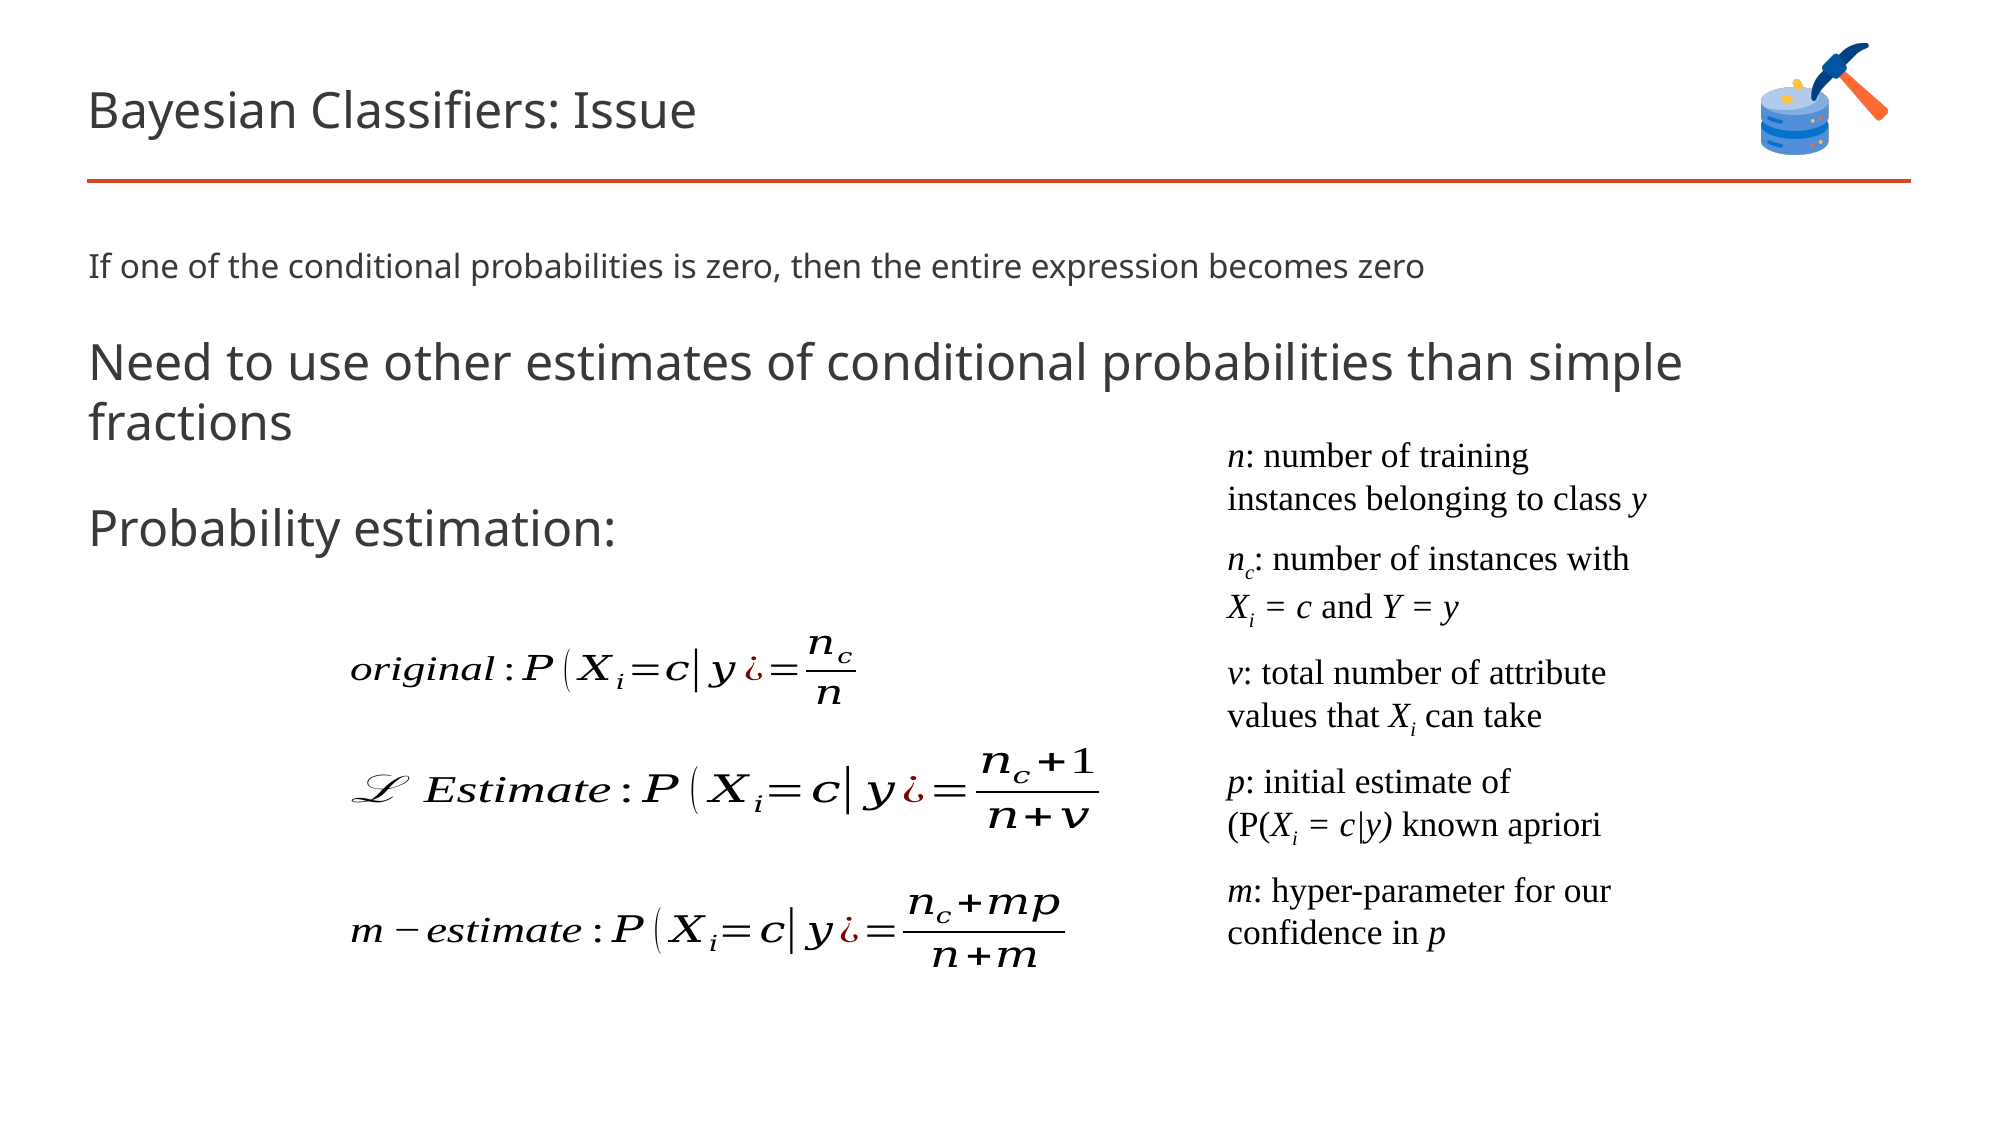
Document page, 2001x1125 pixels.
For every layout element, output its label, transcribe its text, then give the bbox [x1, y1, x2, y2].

text_box n: number of training instances belonging to class y nc: number of instances with Xi = c and Y = y v: total number of attribute values that Xi can take p: initial estimate of (P(Xi = c|y) known apriori m: hyper-parameter for our confidence in p [1212, 424, 1663, 960]
list If one of the conditional probabilities is zero, then the entire expression becomes zero Need to use other estimates of conditional probabilities than simple fractions Probability estimation: [73, 237, 1913, 890]
picture [1761, 35, 1888, 70]
text_box Bayesian Classifiers: Issue [72, 70, 1912, 163]
